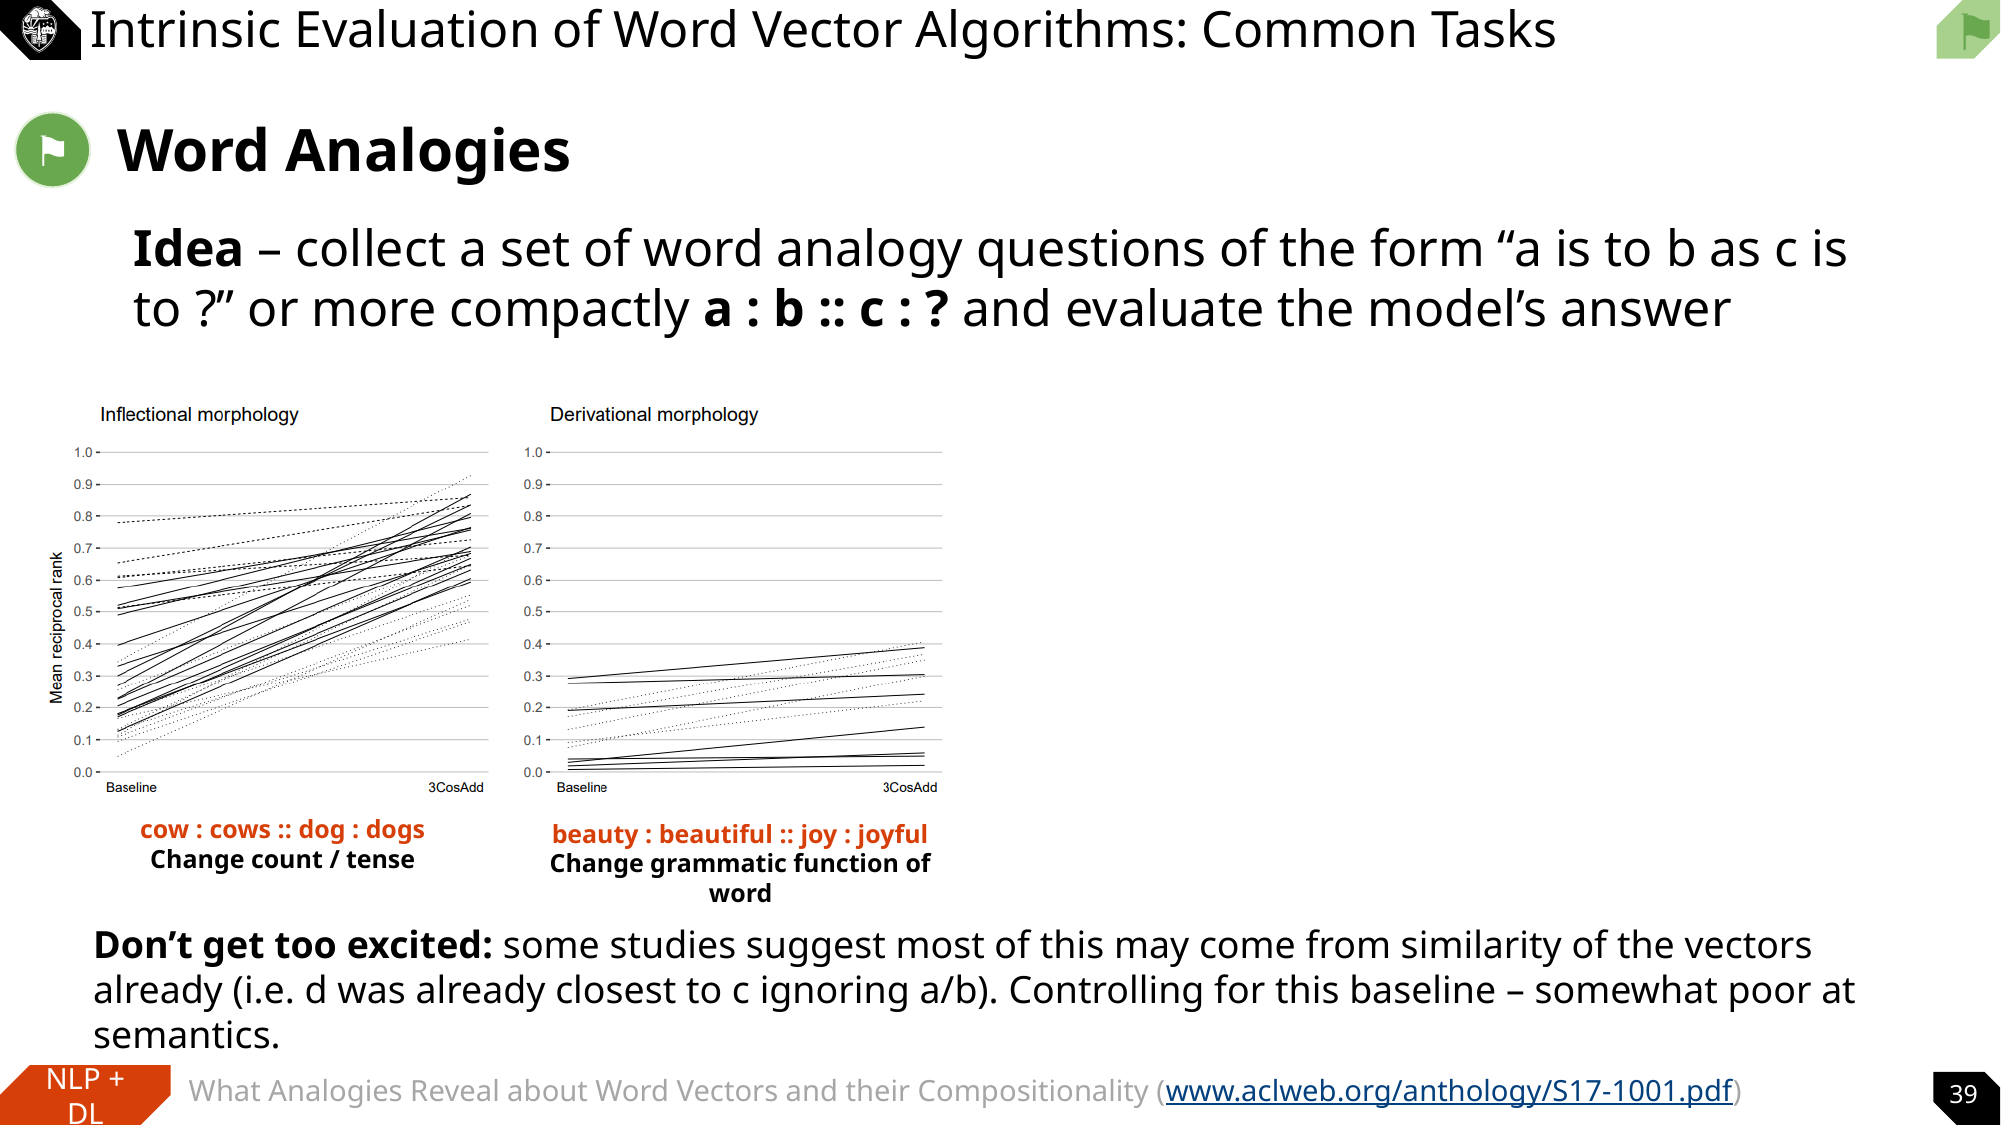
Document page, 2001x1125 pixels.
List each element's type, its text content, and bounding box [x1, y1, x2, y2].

text_box beauty : beautiful :: joy : joyful Change grammatic function of word [501, 810, 981, 916]
text_box What Analogies Reveal about Word Vectors and their Compositionality (www.aclweb.org/anthology/S17-1001.pdf) [173, 1064, 1917, 1119]
text_box Don’t get too excited: some studies suggest most of this may come from similarity of the vectors already (i.e. d was already closest to c ignoring a/b). Controlling for this baseline – somewhat poor at semantics. [78, 913, 1922, 1064]
text_box cow : cows :: dog : dogs Change count / tense [110, 818, 455, 881]
picture [505, 392, 981, 818]
title Intrinsic Evaluation of Word Vector Algorithms: Common Tasks [0, 1, 1699, 61]
picture [32, 392, 501, 818]
text_box Idea – collect a set of word analogy questions of the form “a is to b as c is to ?” or more compactly a : b :: c : ? and evaluate the model’s answer [119, 208, 1951, 344]
text_box ⚑ [14, 111, 92, 189]
slide_number 39 [1933, 1071, 1994, 1119]
text_box Word Analogies [102, 105, 1934, 191]
